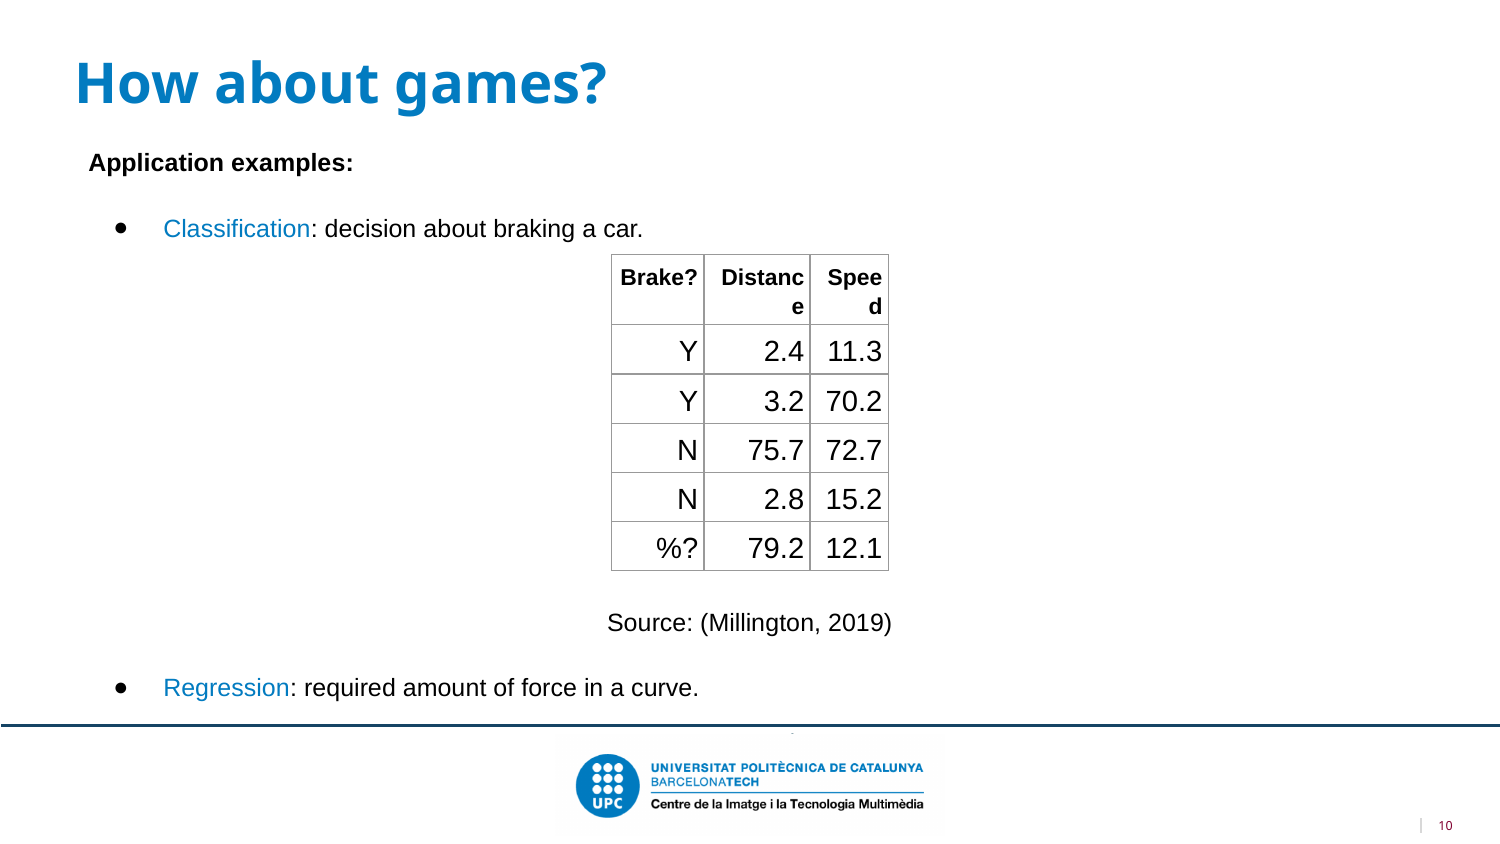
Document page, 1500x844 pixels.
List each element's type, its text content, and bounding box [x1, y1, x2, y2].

table_cell N [612, 424, 703, 472]
list How about games? [74, 47, 1428, 131]
picture [555, 718, 945, 836]
table_cell 72.7 [811, 424, 888, 472]
table_cell 11.3 [811, 325, 888, 373]
table_cell 70.2 [811, 375, 888, 423]
table_header Brake? [612, 255, 703, 324]
table_cell Y [612, 325, 703, 373]
table_header Speed [811, 255, 888, 324]
table_cell N [612, 473, 703, 521]
table_cell Y [612, 375, 703, 423]
text_box Application examples: Classification: decision about braking a car. Source: (Millington, 2019) Regression: required amount of force in a curve. [73, 175, 1427, 668]
table_cell 15.2 [811, 473, 888, 521]
table_cell 75.7 [705, 424, 809, 472]
table_cell 3.2 [705, 375, 809, 423]
table_header Distance [705, 255, 809, 324]
table_cell 2.8 [705, 473, 809, 521]
table_cell 79.2 [705, 522, 809, 570]
table_cell 2.4 [705, 325, 809, 373]
table_cell 12.1 [811, 522, 888, 570]
table_cell %? [612, 522, 703, 570]
